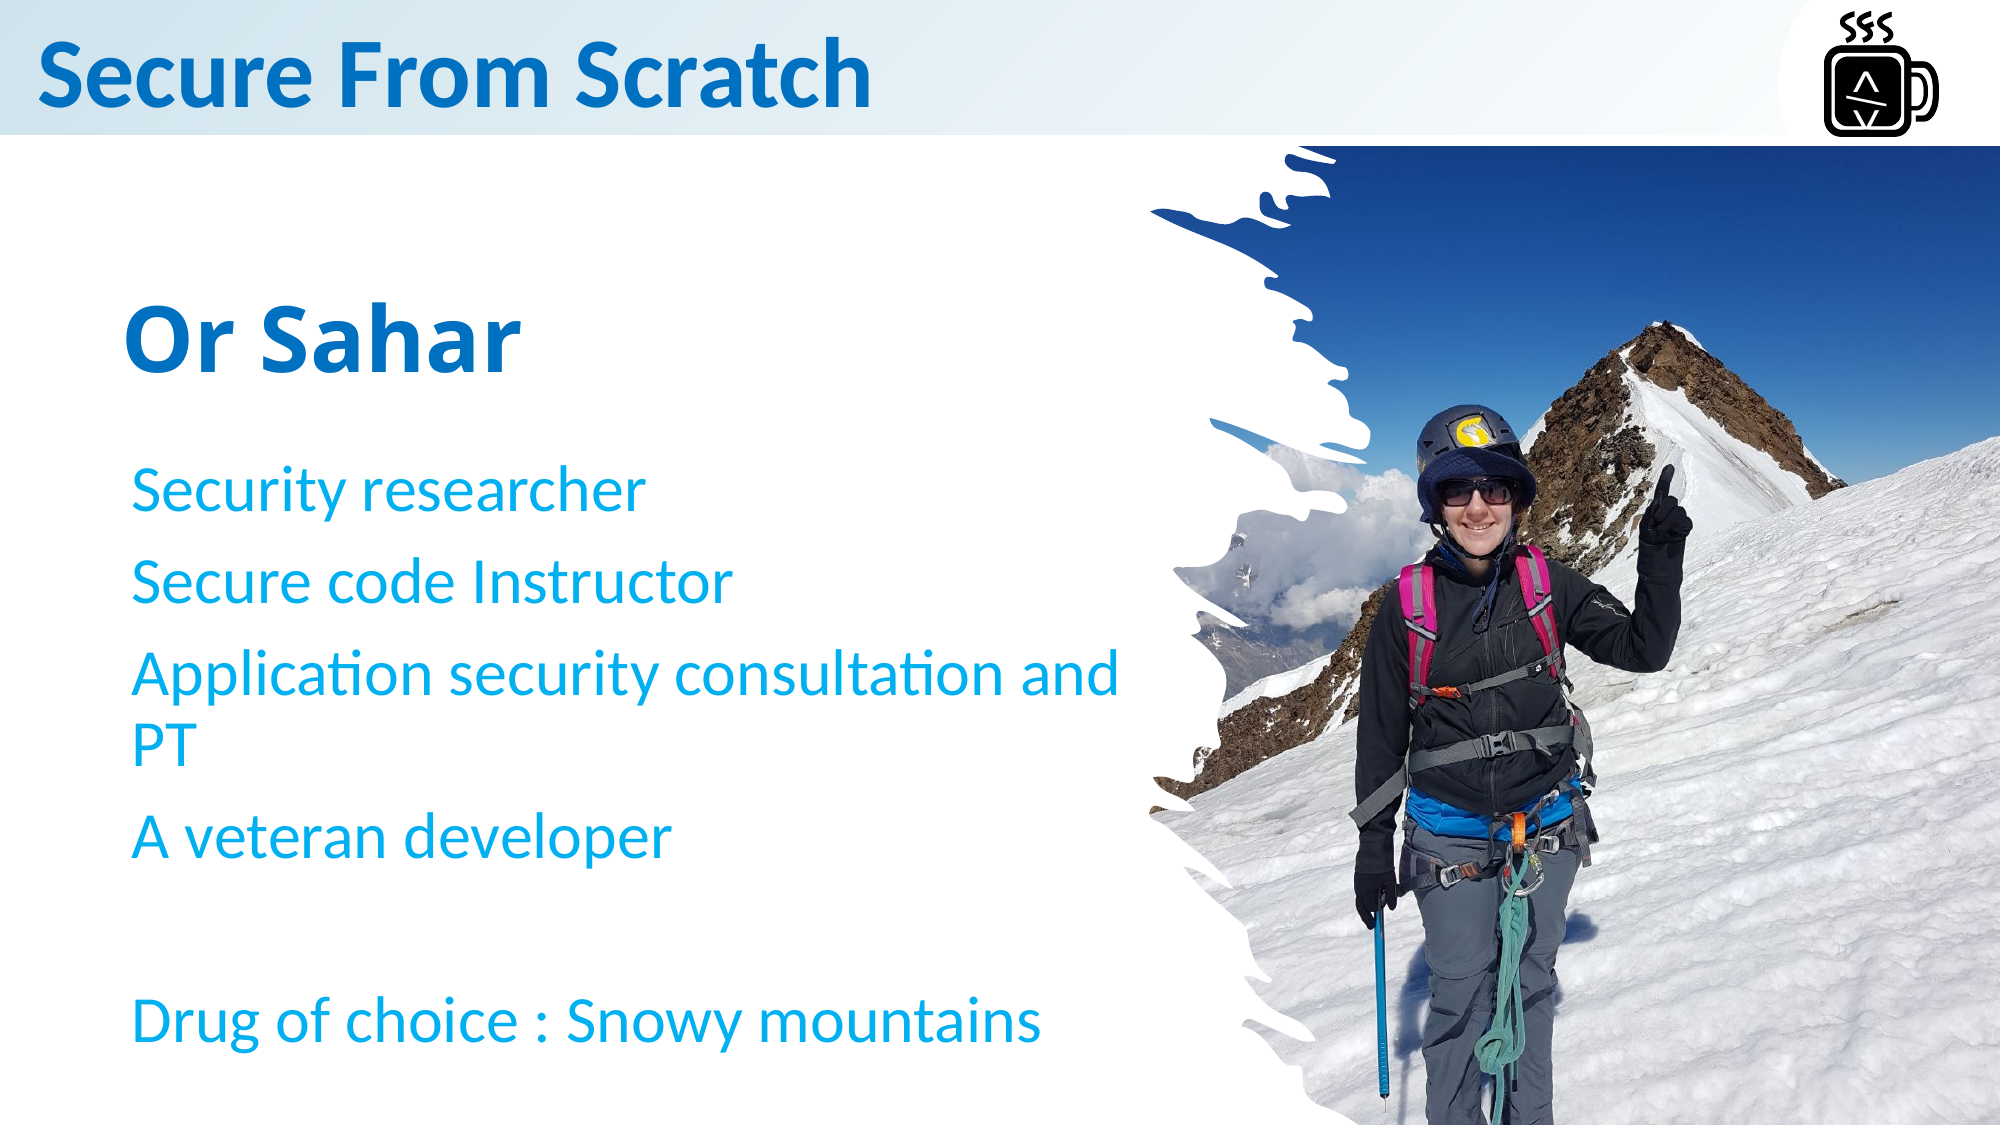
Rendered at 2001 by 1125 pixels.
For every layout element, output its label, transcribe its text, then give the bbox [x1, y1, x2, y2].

list Security researcher Secure code Instructor Application security consultation and PT A veteran developer Drug of choice : Snowy mountains [116, 447, 1144, 1070]
picture [1824, 11, 1939, 137]
title Or Sahar [106, 272, 1144, 413]
picture [1149, 146, 2001, 1125]
